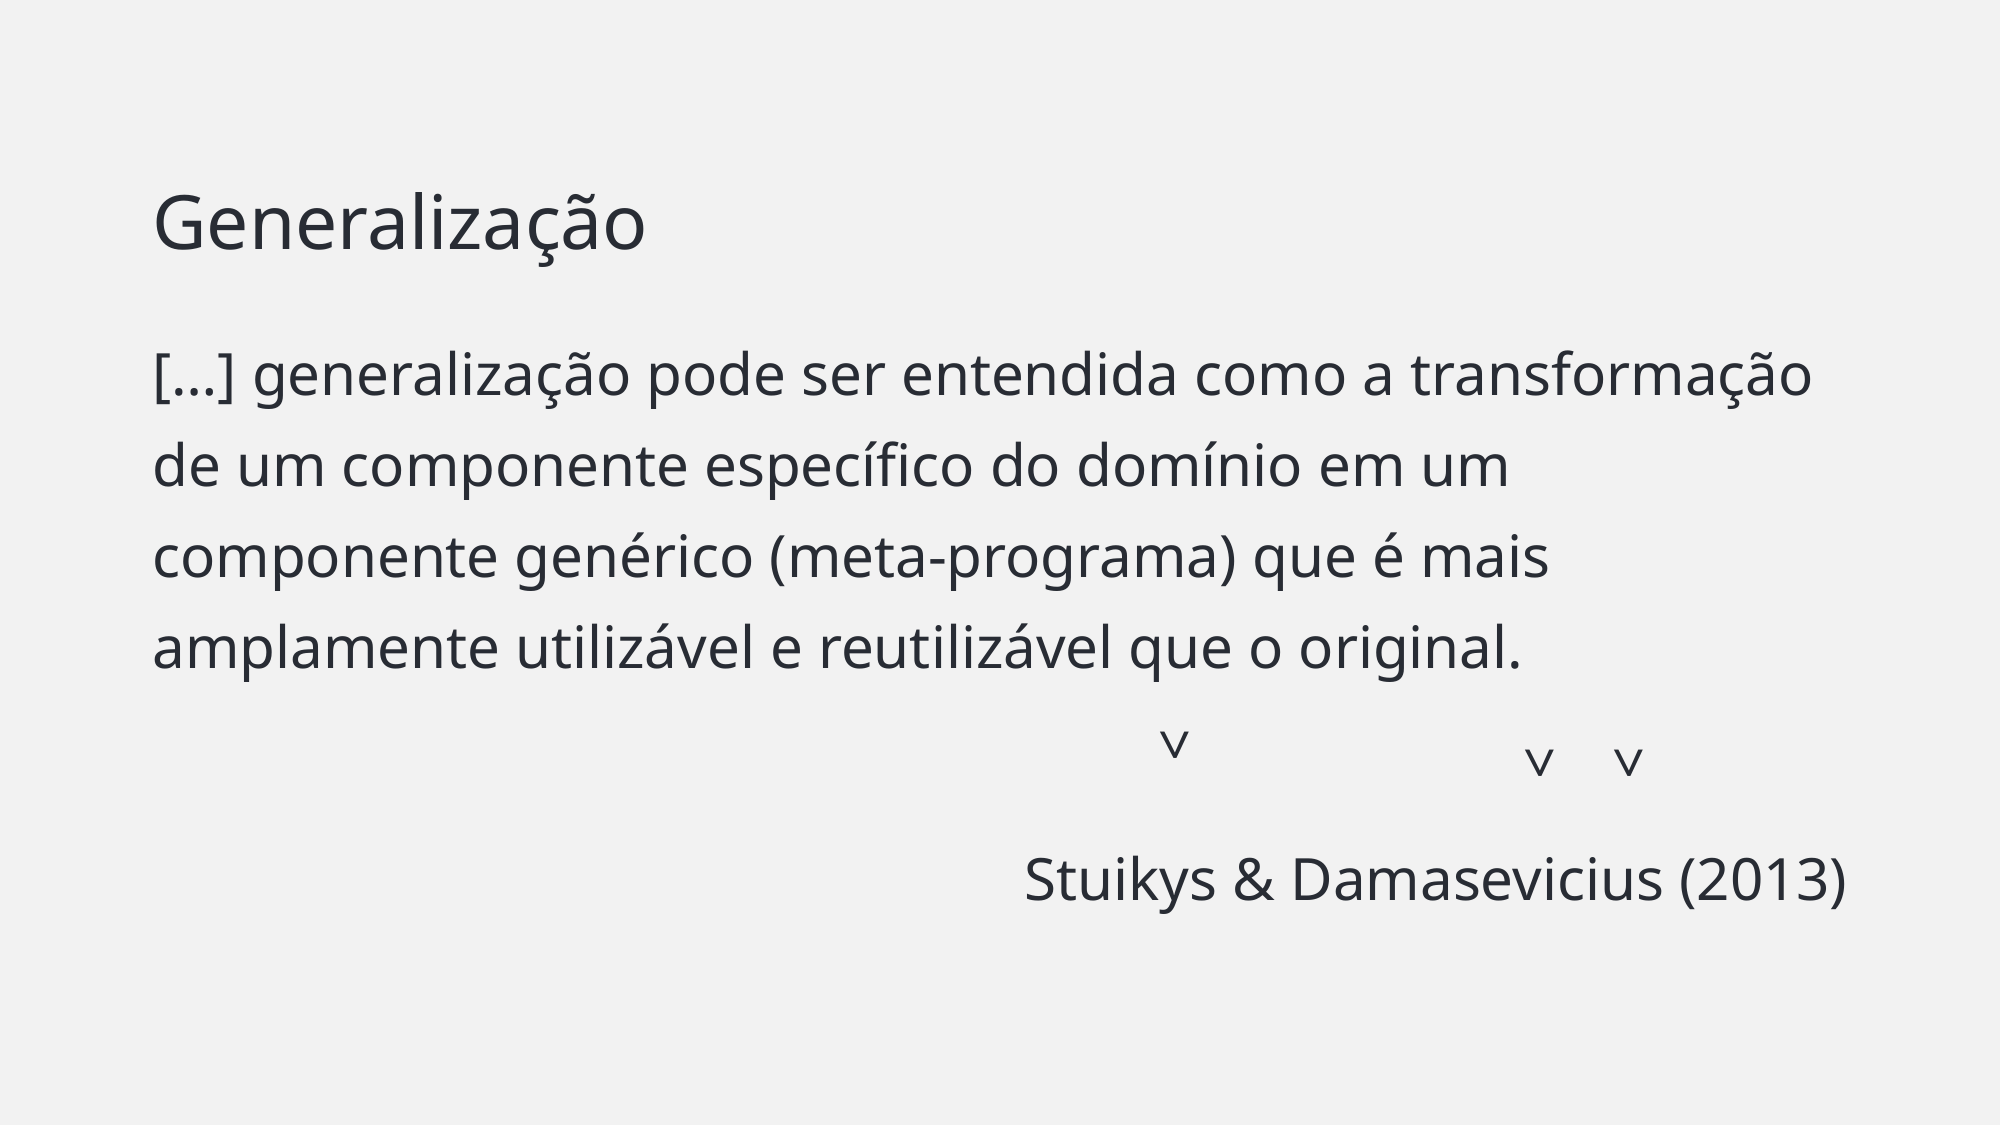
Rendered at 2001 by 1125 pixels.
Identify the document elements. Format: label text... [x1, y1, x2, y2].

text_box ^ [1508, 715, 1572, 801]
list […] generalização pode ser entendida como a transformação de um componente específico do domínio em um componente genérico (meta-programa) que é mais amplamente utilizável e reutilizável que o original. Stuikys & Damasevicius (2013) [137, 308, 1863, 1014]
text_box ^ [1143, 697, 1206, 782]
title Generalização [137, 147, 1863, 274]
text_box ^ [1597, 715, 1660, 801]
